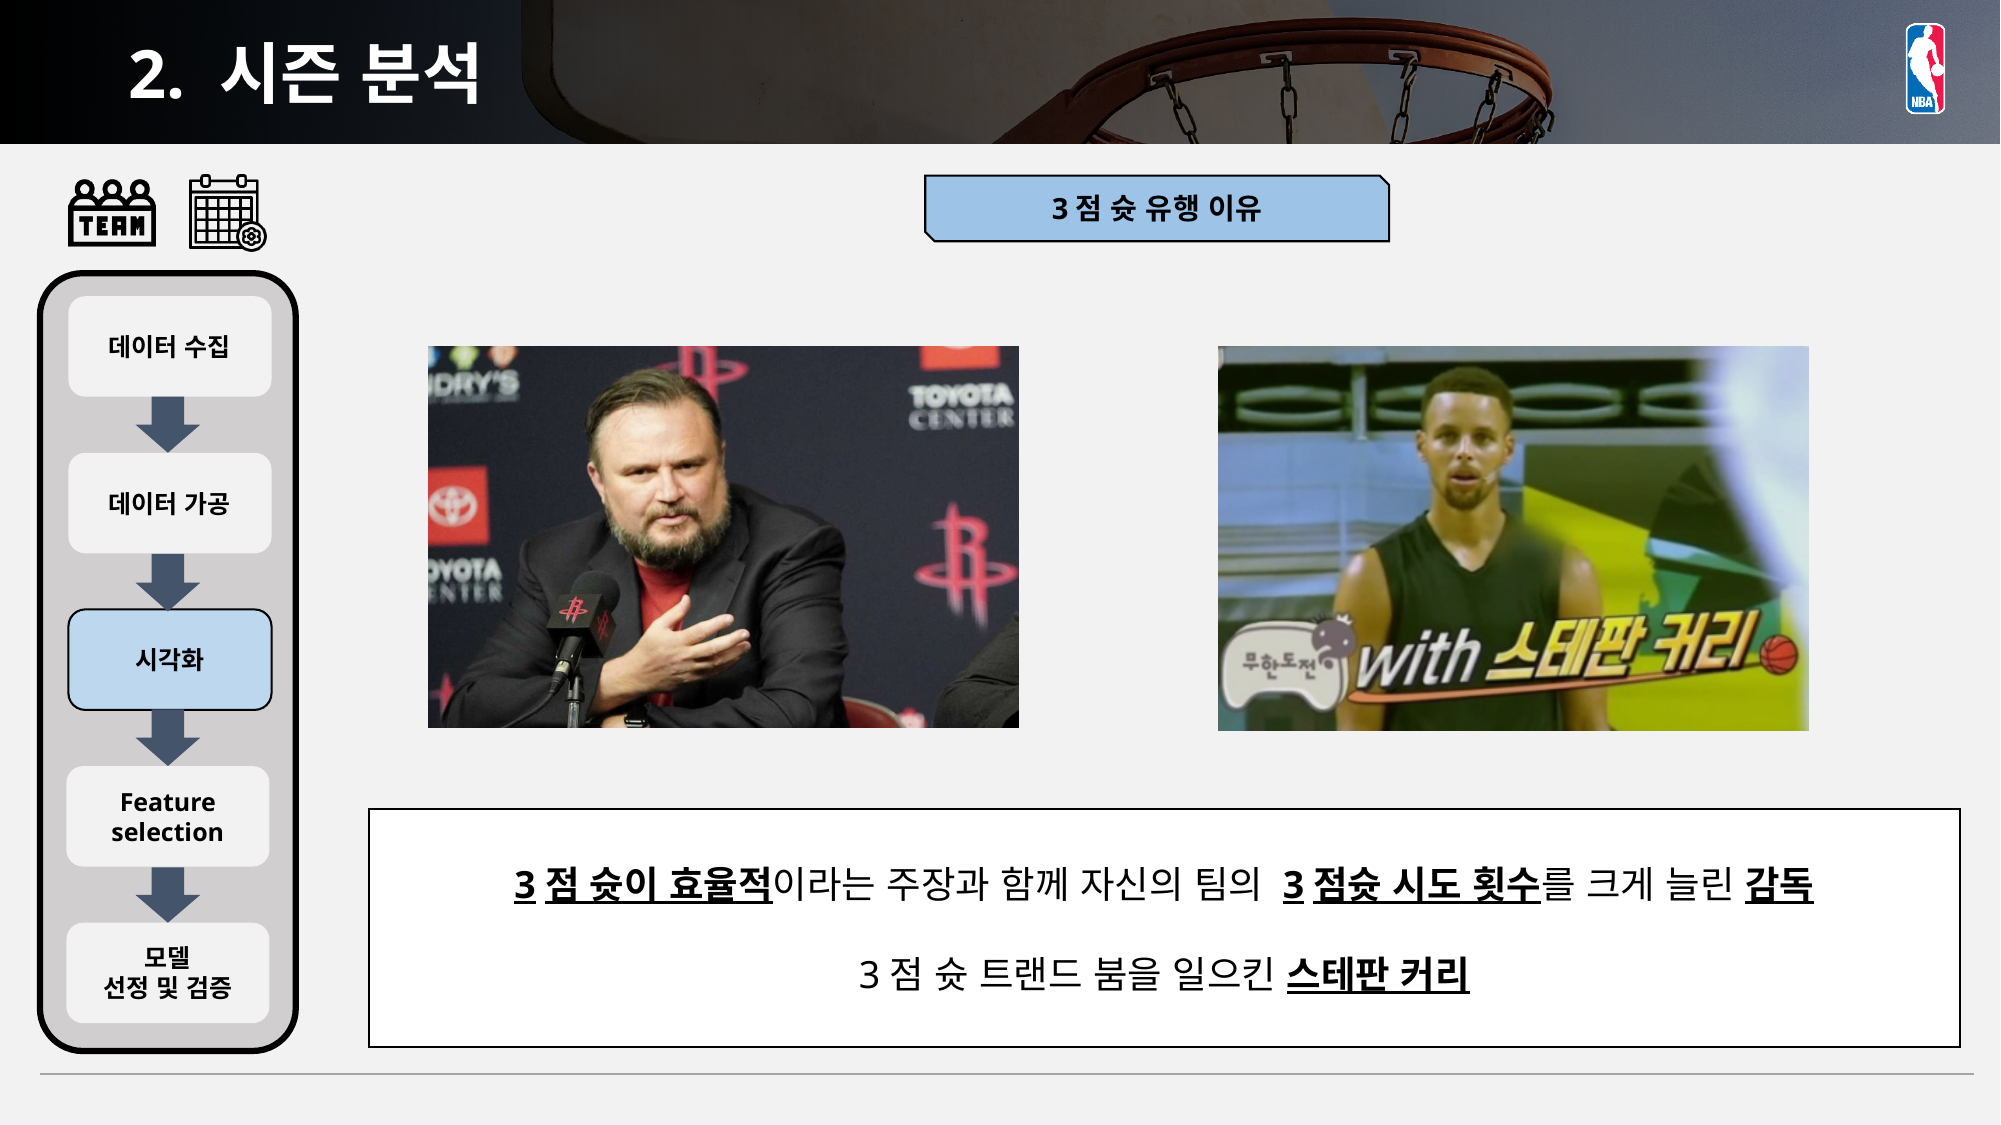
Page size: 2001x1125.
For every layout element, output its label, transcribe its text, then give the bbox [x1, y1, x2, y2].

text_box Feature selection [65, 765, 271, 868]
text_box 3점 슛이 효율적이라는 주장과 함께 자신의 팀의 3점슛 시도 횟수를 크게 늘린 감독 3점 슛 트랜드 붐을 일으킨 스테판 커리 [368, 808, 1961, 1048]
text_box [132, 552, 203, 613]
text_box 데이터 가공 [67, 451, 273, 555]
text_box 시각화 [67, 608, 273, 711]
text_box 모델 선정 및 검증 [65, 921, 271, 1025]
picture [0, 0, 2000, 144]
text_box 데이터 수집 [67, 295, 273, 398]
picture [1218, 346, 1809, 731]
text_box [132, 708, 203, 768]
text_box [132, 866, 203, 925]
picture [68, 168, 156, 257]
picture [183, 168, 272, 257]
text_box [132, 395, 203, 455]
picture [428, 346, 1019, 728]
text_box 3점 슛 유행 이유 [924, 174, 1391, 243]
text_box [38, 272, 297, 1053]
